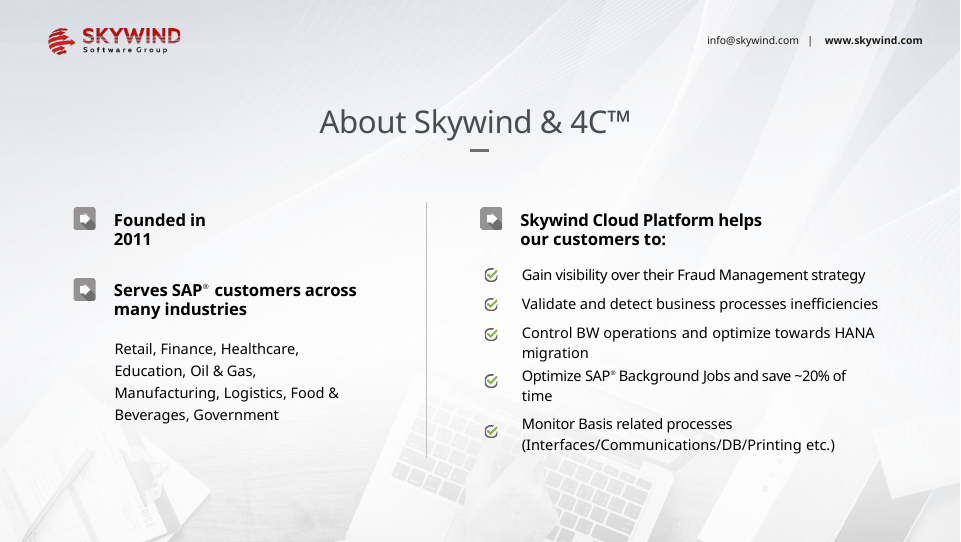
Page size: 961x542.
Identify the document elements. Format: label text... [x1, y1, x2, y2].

text_box [470, 127, 490, 153]
text_box info@skywind.com [705, 33, 805, 55]
text_box [480, 207, 503, 230]
text_box [48, 28, 181, 55]
text_box [73, 278, 96, 301]
text_box [484, 328, 498, 341]
text_box [484, 298, 498, 311]
text_box [73, 207, 96, 230]
text_box Skywind Cloud Platform helps our customers to: [518, 209, 767, 250]
text_box [484, 268, 498, 282]
text_box | www.skywind.com [805, 33, 924, 55]
text_box [484, 374, 498, 388]
text_box Founded in 2011 [111, 209, 248, 231]
text_box Gain visibility over their Fraud Management strategy Validate and detect business processes ineﬃciencies Control BW operations and optimize towards HANA migration Optimize SAP® Background Jobs and save ~20% of time Monitor Basis related processes (Interfaces/Communications/DB/Printing etc.) [519, 267, 889, 464]
text_box About Skywind & 4C™ [317, 103, 650, 139]
text_box [0, 0, 960, 542]
text_box Serves SAP® customers across many industries [111, 278, 358, 322]
text_box Retail, Finance, Healthcare, Education, Oil & Gas, Manufacturing, Logistics, Food & Beverages, Government [112, 335, 363, 416]
text_box [484, 425, 498, 438]
